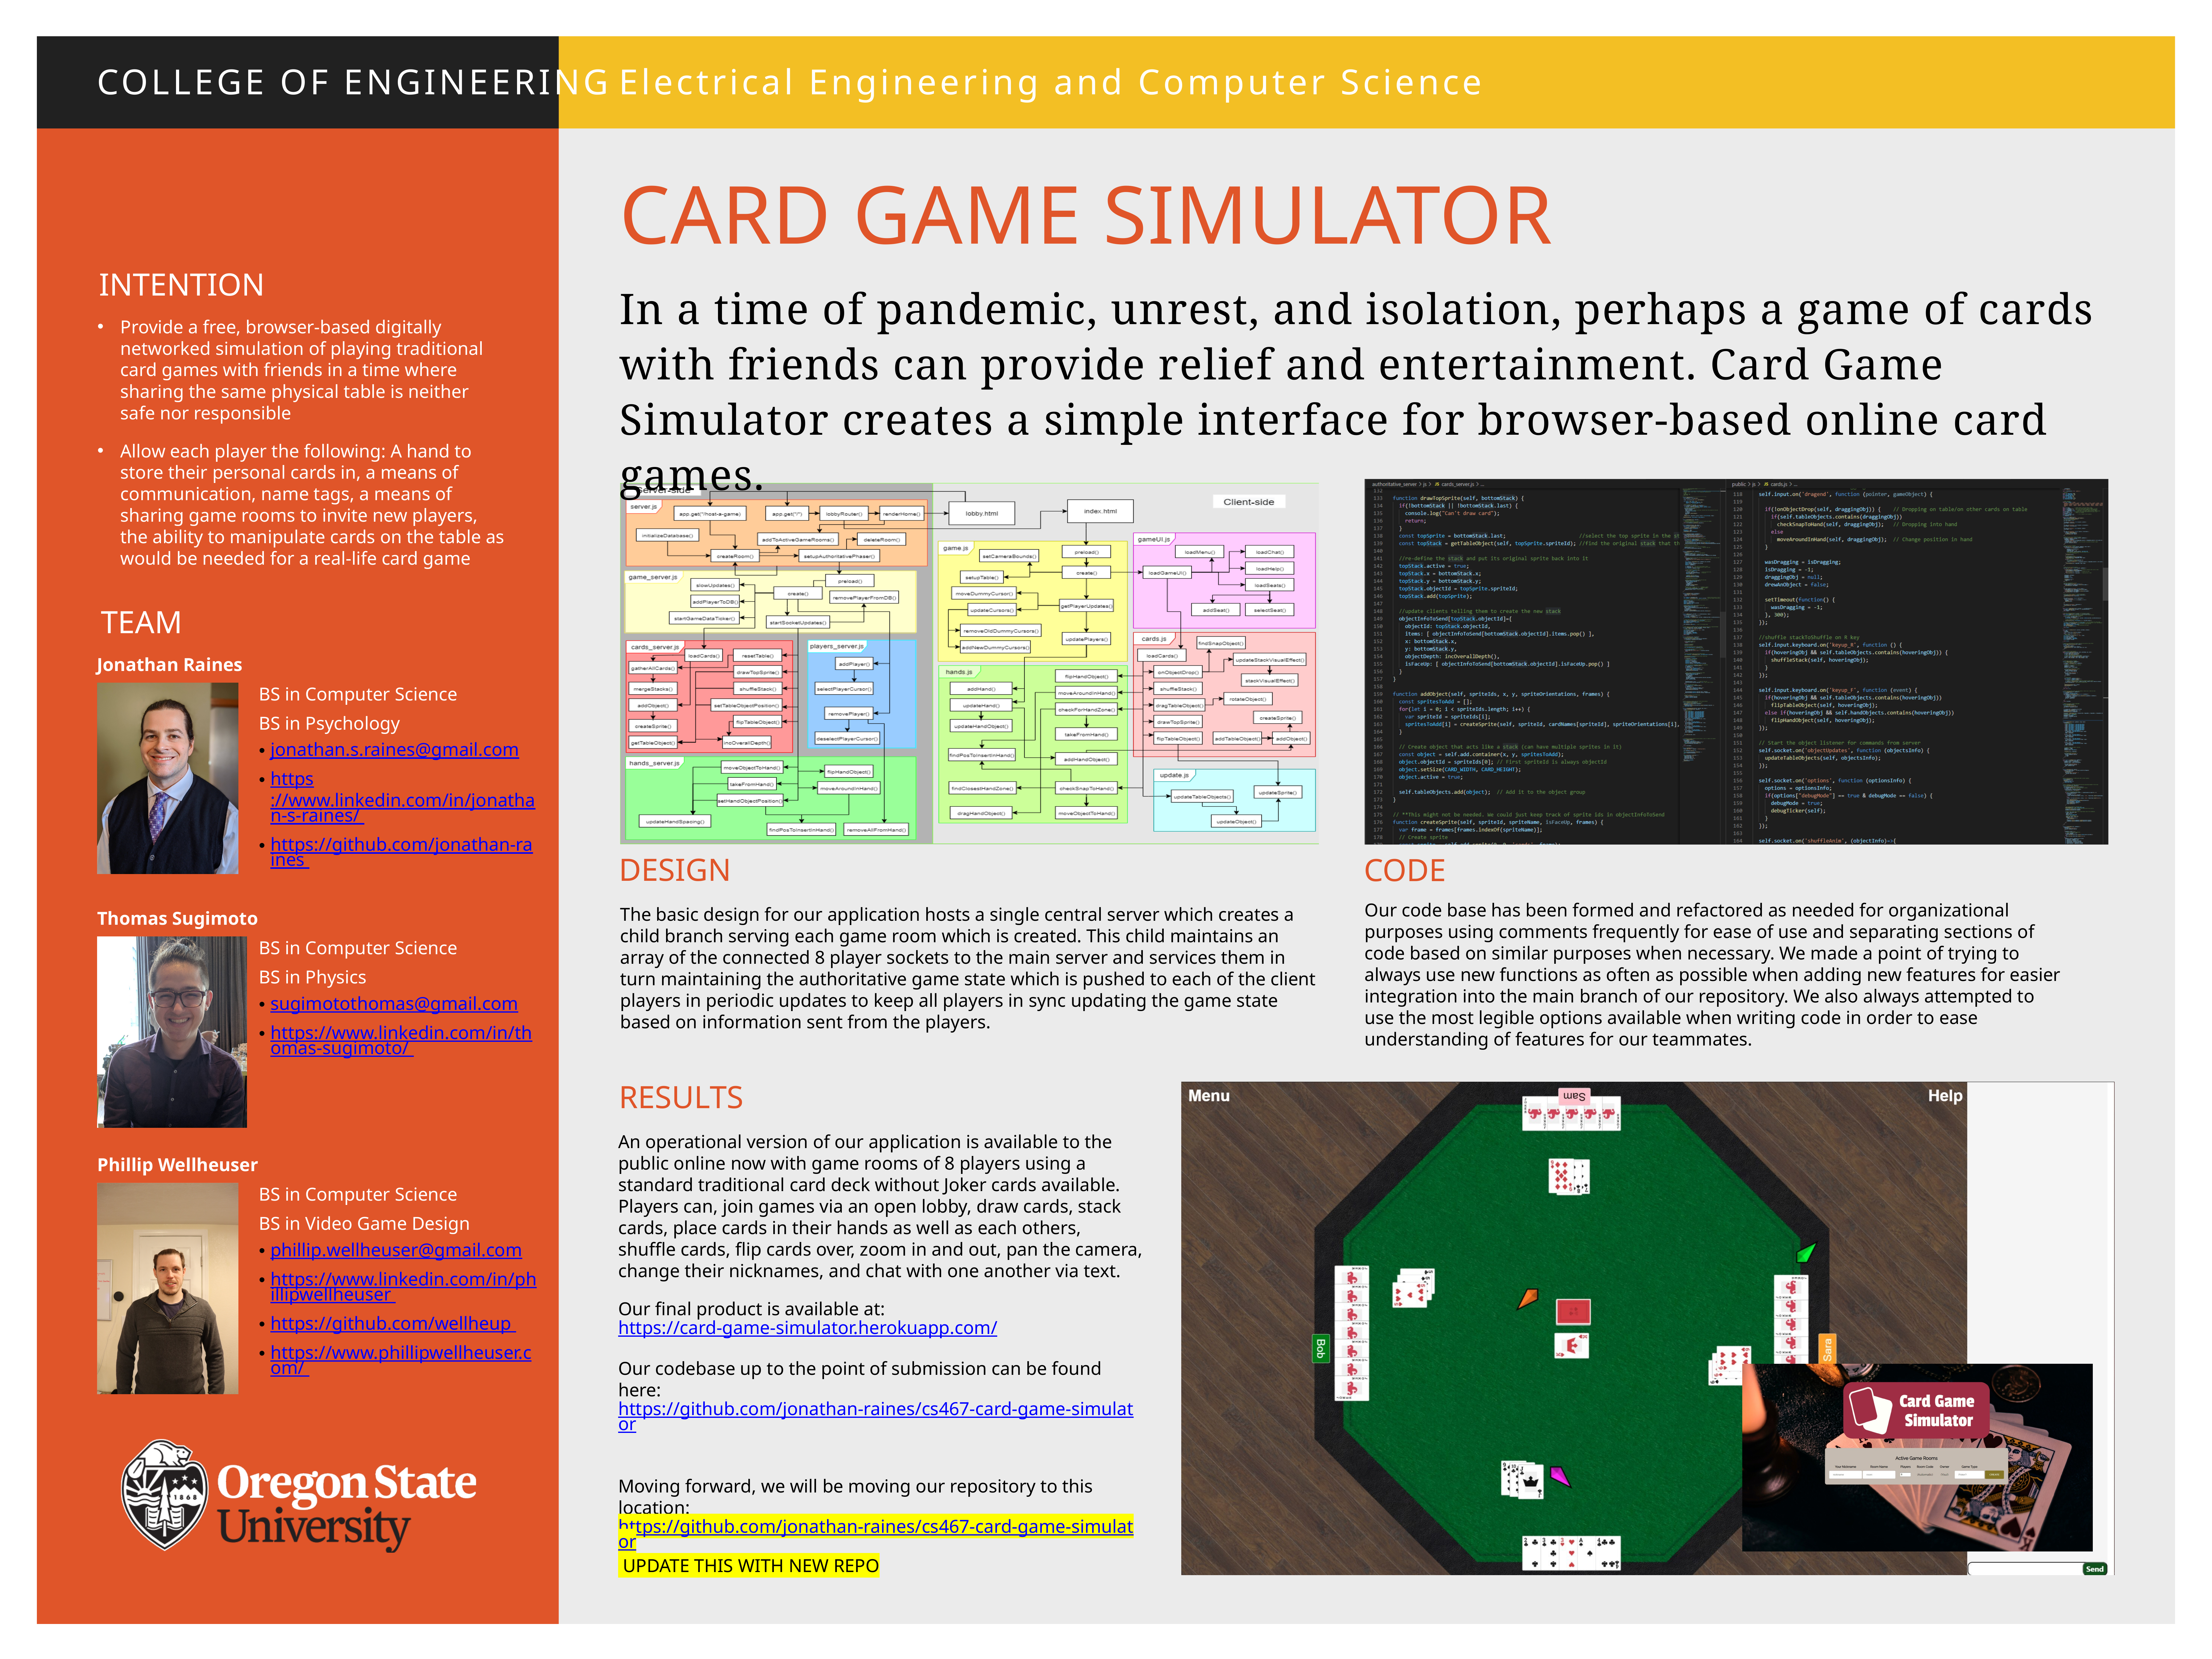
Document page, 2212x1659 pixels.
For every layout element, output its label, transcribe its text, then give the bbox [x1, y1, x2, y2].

text_box The basic design for our application hosts a single central server which creates a child branch serving each game room which is created. This child maintains an array of the connected 8 player sockets to the main server and services them in turn maintaining the authoritative game state which is pushed to each of the client players in periodic updates to keep all players in sync updating the game state based on information sent from the players. [620, 903, 1319, 1032]
picture [62, 1183, 273, 1394]
text_box Thomas Sugimoto [97, 907, 375, 929]
text_box Phillip Wellheuser [97, 1153, 376, 1175]
text_box Team [101, 607, 508, 640]
text_box Card Game Simulator [619, 175, 1618, 253]
picture [97, 683, 238, 874]
text_box Provide a free, browser-based digitally networked simulation of playing traditional card games with friends in a time where sharing the same physical table is neither safe nor responsible Allow each player the following: A hand to store their personal cards in, a means of communication, name tags, a means of sharing game rooms to invite new players, the ability to manipulate cards on the table as would be needed for a real-life card game [97, 315, 506, 569]
picture [1364, 479, 2108, 845]
picture [97, 936, 247, 1128]
text_box Our code base has been formed and refactored as needed for organizational purposes using comments frequently for ease of use and separating sections of code based on similar purposes when necessary. We made a point of trying to always use new functions as often as possible when adding new features for easier integration into the main branch of our repository. We also always attempted to use the most legible options available when writing code in order to ease understanding of features for our teammates. [1364, 898, 2064, 1049]
text_box BS in Computer Science BS in Video Game Design phillip.wellheuser@gmail.com https://www.linkedin.com/in/phillipwellheuser https://github.com/wellheup https://www.phillipwellheuser.com/ [259, 1183, 537, 1351]
text_box Results [619, 1082, 1094, 1115]
text_box Jonathan Raines [97, 653, 375, 675]
text_box Code [1364, 855, 1839, 888]
text_box An operational version of our application is available to the public online now with game rooms of 8 players using a standard traditional card deck without Joker cards available. Players can, join games via an open lobby, draw cards, stack cards, place cards in their hands as well as each others, shuffle cards, flip cards over, zoom in and out, pan the camera, change their nicknames, and chat with one another via text. Our final product is available at: https://card-game-simulator.herokuapp.com/ Our codebase up to the point of submission can be found here: https://github.com/jonathan-raines/cs467-card-game-simulator Moving forward, we will be moving our repository to this location: https://github.com/jonathan-raines/cs467-card-game-simulator UPDATE THIS WITH NEW REPO [618, 1130, 1143, 1546]
picture [1181, 1082, 2115, 1575]
text_box In a time of pandemic, unrest, and isolation, perhaps a game of cards with friends can provide relief and entertainment. Card Game Simulator creates a simple interface for browser-based online card games. [619, 277, 2109, 469]
text_box BS in Computer Science BS in Psychology jonathan.s.raines@gmail.com https://www.linkedin.com/in/jonathan-s-raines/ https://github.com/jonathan-raines [259, 682, 537, 842]
text_box BS in Computer Science BS in Physics sugimotothomas@gmail.com https://www.linkedin.com/in/thomas-sugimoto/ [259, 936, 537, 1046]
text_box Design [619, 854, 1094, 888]
picture [620, 479, 1319, 845]
text_box Intention [99, 269, 506, 302]
